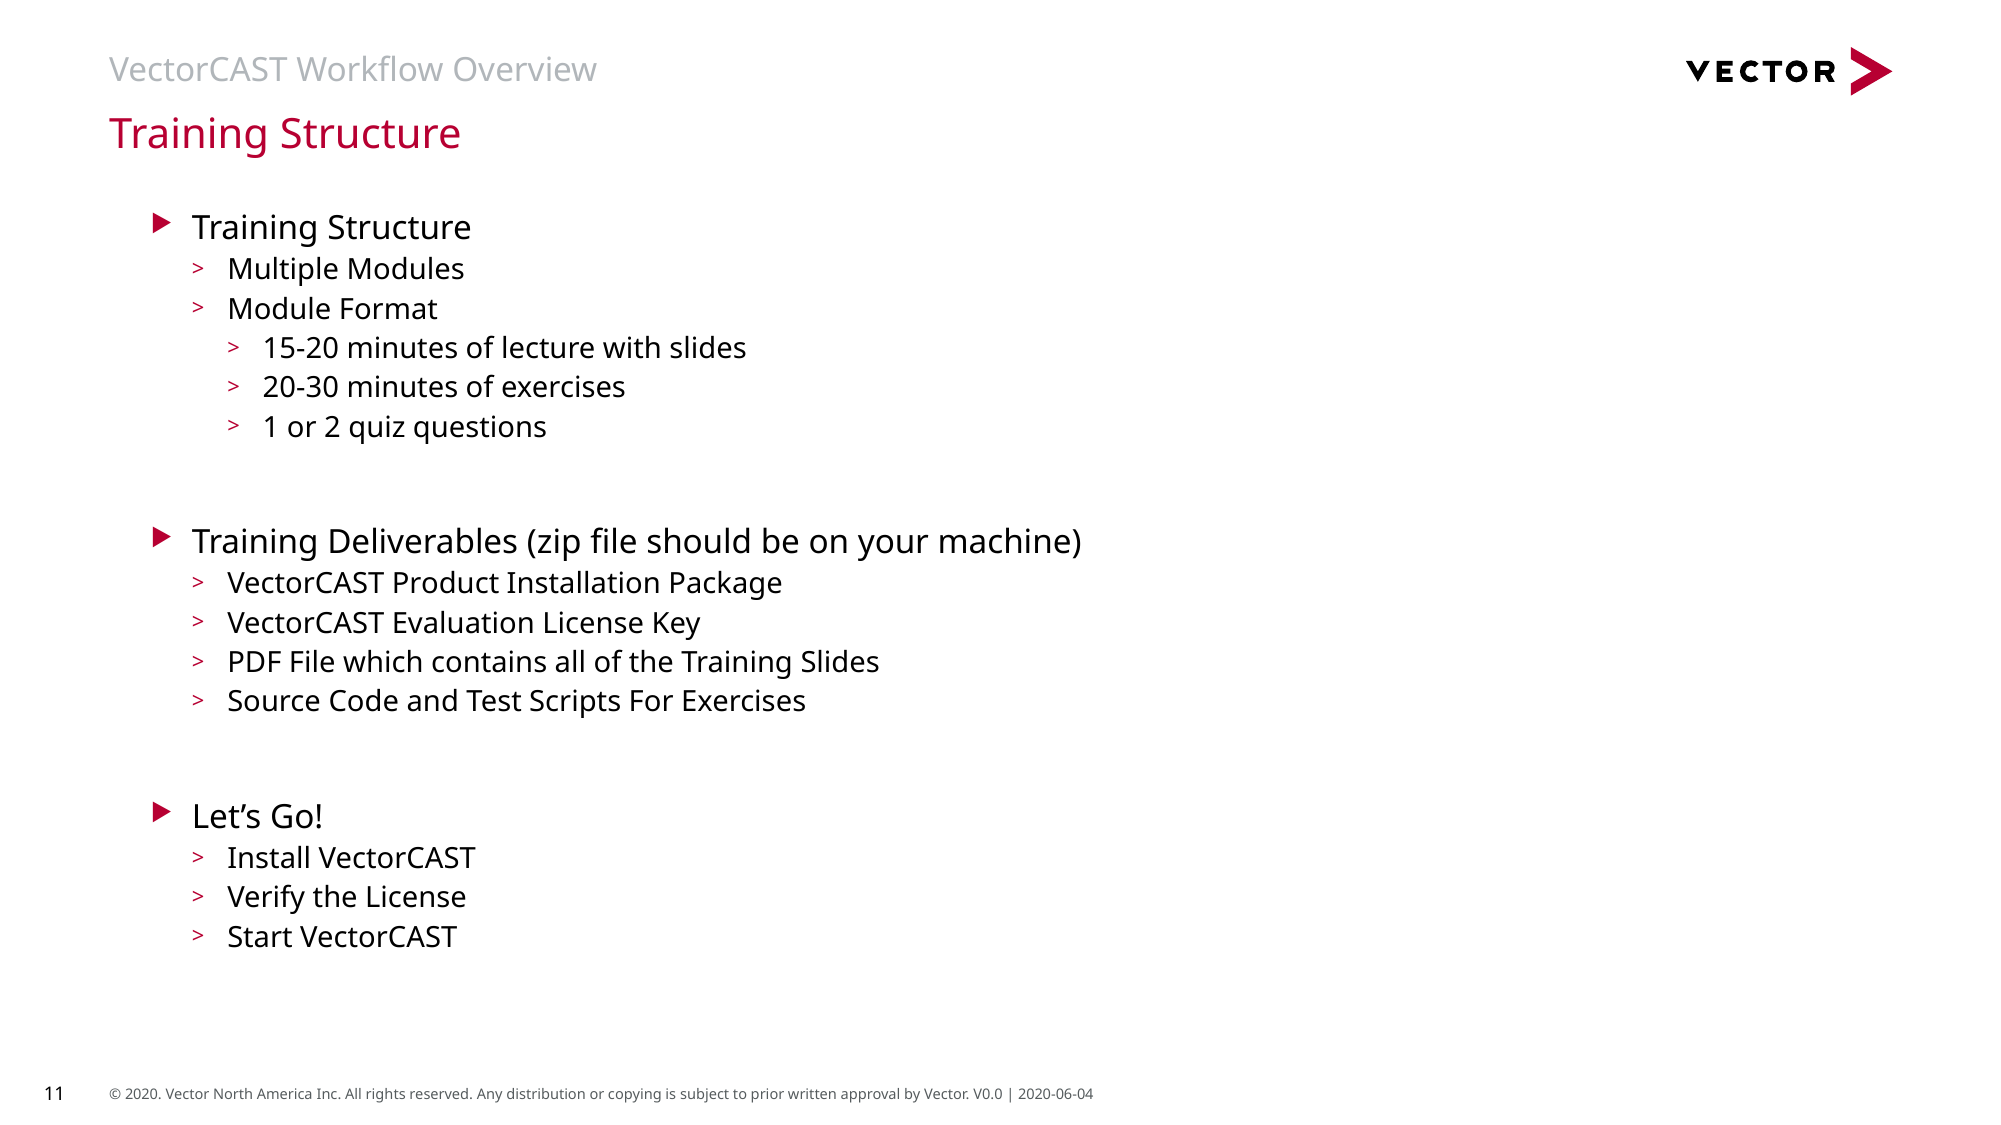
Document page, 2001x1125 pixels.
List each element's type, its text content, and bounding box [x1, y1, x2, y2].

list Training Structure [109, 103, 1577, 157]
title VectorCAST Workflow Overview [109, 41, 1577, 89]
list Training Structure Multiple Modules Module Format 15-20 minutes of lecture with slides 20-30 minutes of exercises 1 or 2 quiz questions Training Deliverables (zip file should be on your machine) VectorCAST Product Installation Package VectorCAST Evaluation License Key PDF File which contains all of the Training Slides Source Code and Test Scripts For Exercises Let’s Go! Install VectorCAST Verify the License Start VectorCAST [109, 206, 1893, 1063]
